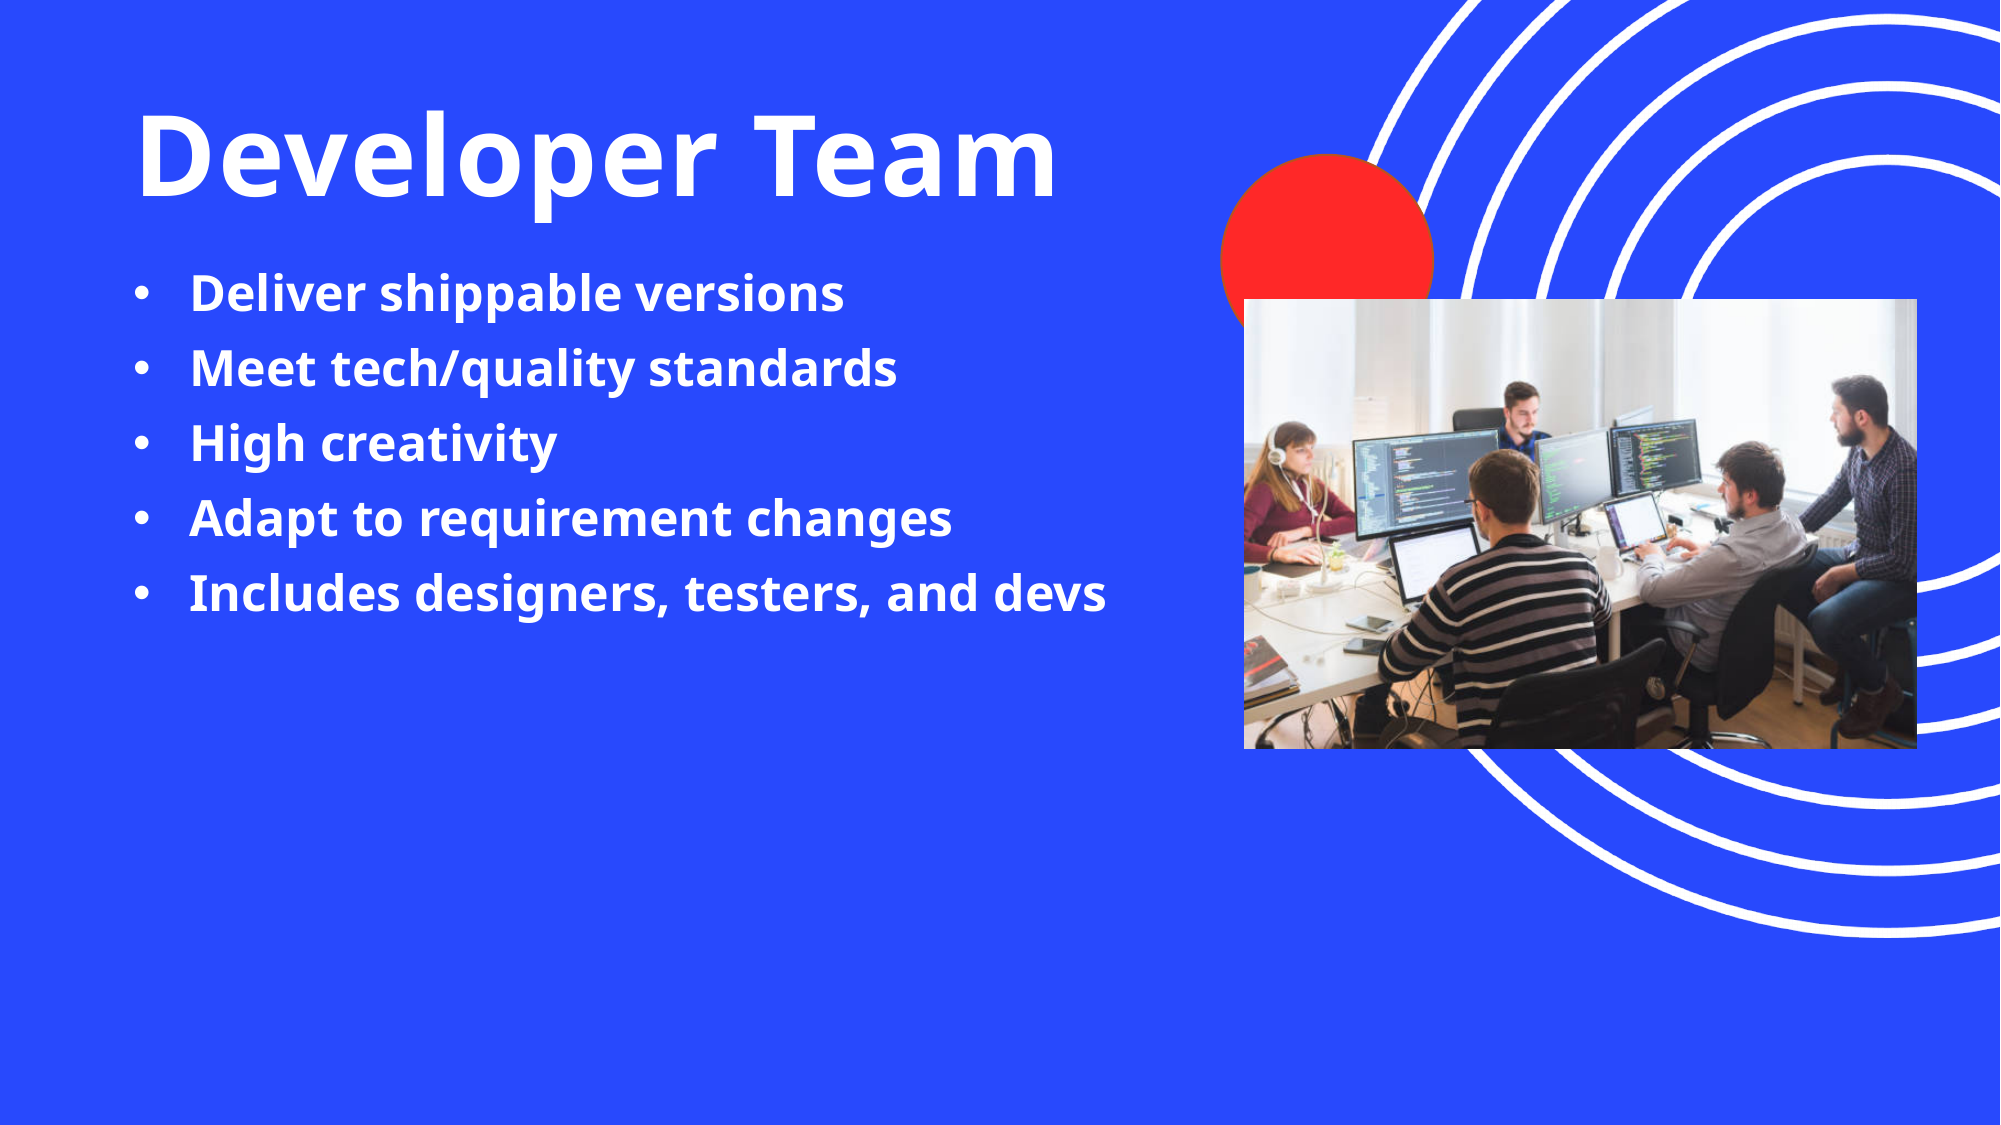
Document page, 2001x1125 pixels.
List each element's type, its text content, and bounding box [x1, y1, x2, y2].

title Developer Team [133, 102, 1183, 221]
picture [1244, 0, 2000, 938]
list Deliver shippable versions Meet tech/quality standards High creativity Adapt to requirement changes Includes designers, testers, and devs [133, 268, 1230, 564]
